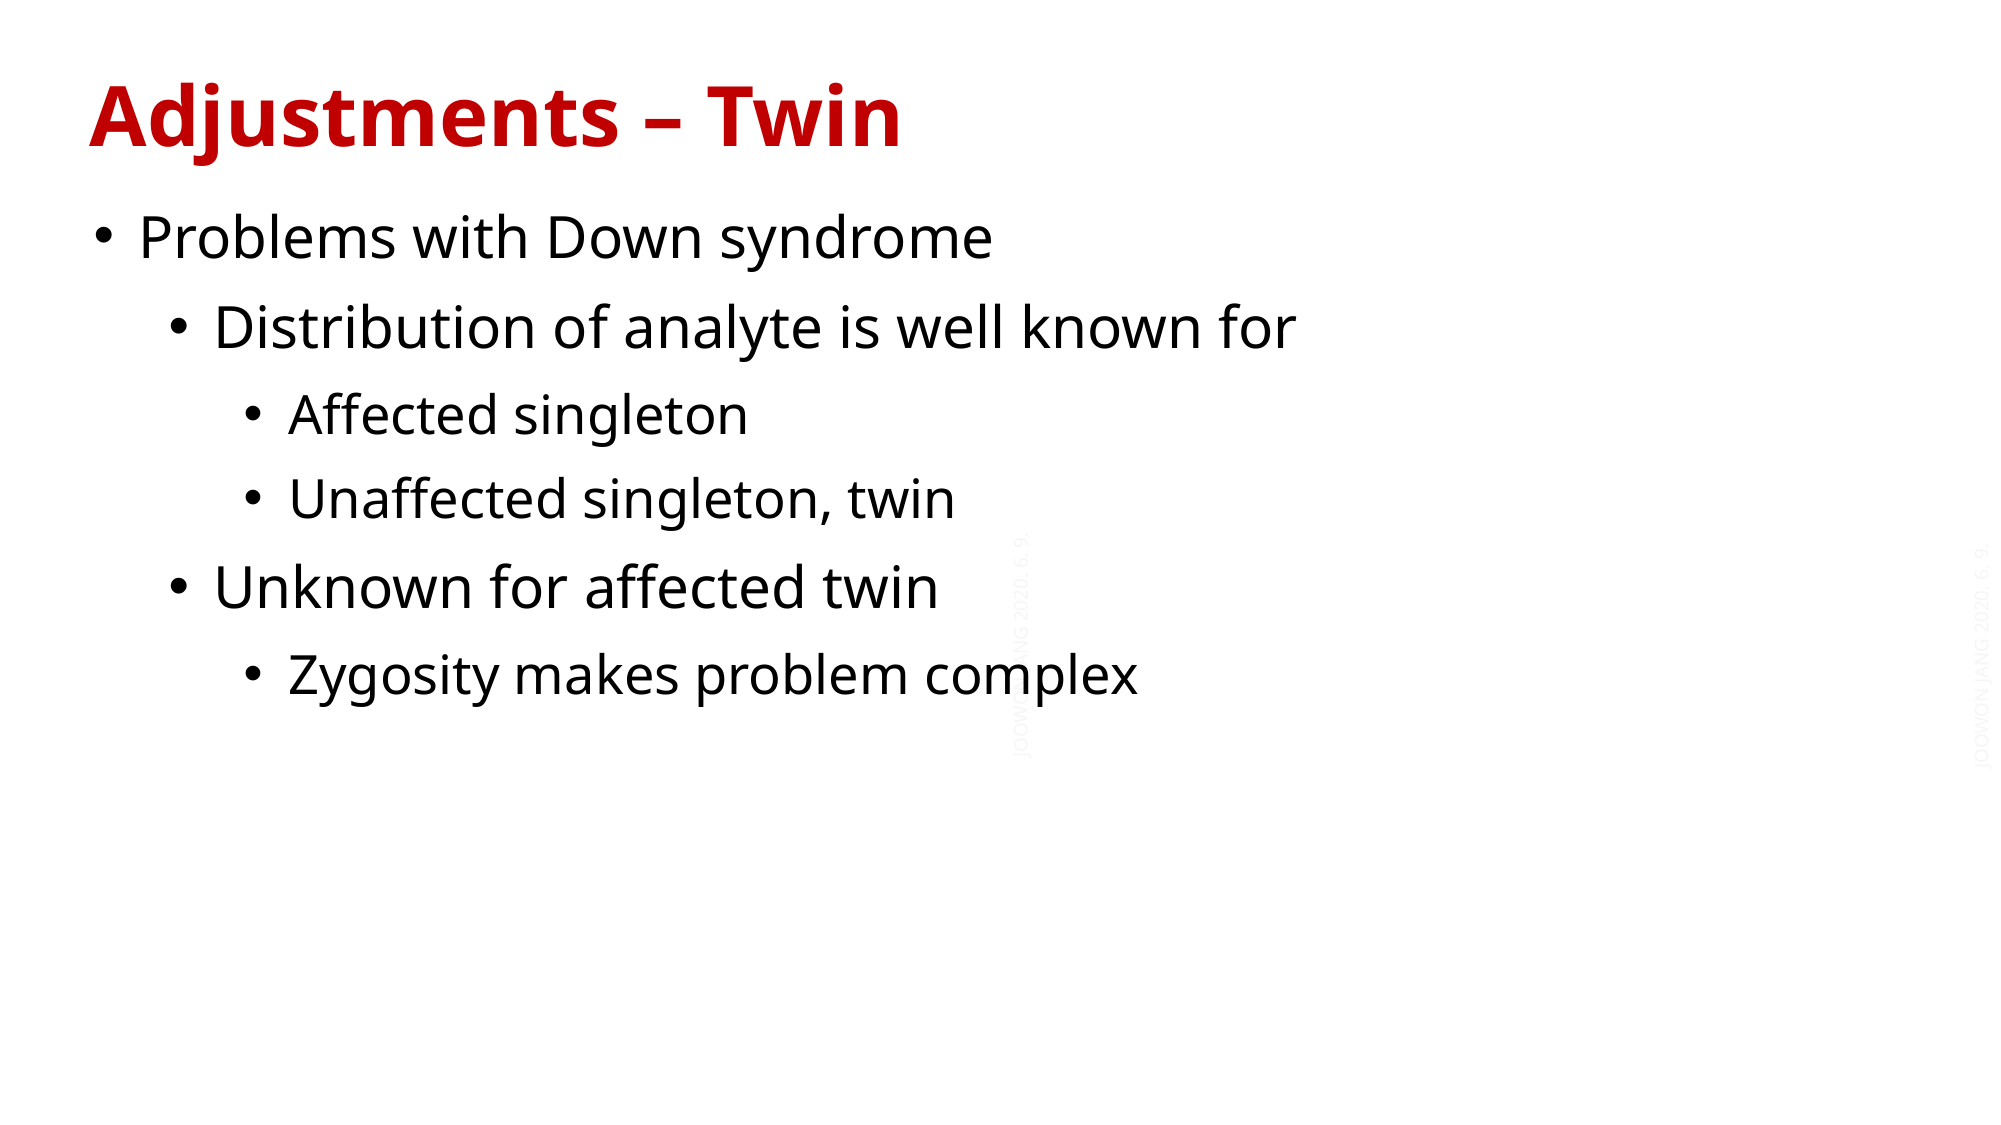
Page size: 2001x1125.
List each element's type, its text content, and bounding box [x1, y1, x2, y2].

text_box Adjustments – Twin [0, 55, 2000, 170]
text_box Problems with Down syndrome Distribution of analyte is well known for Affected singleton Unaffected singleton, twin Unknown for affected twin Zygosity makes problem complex [78, 171, 1328, 713]
